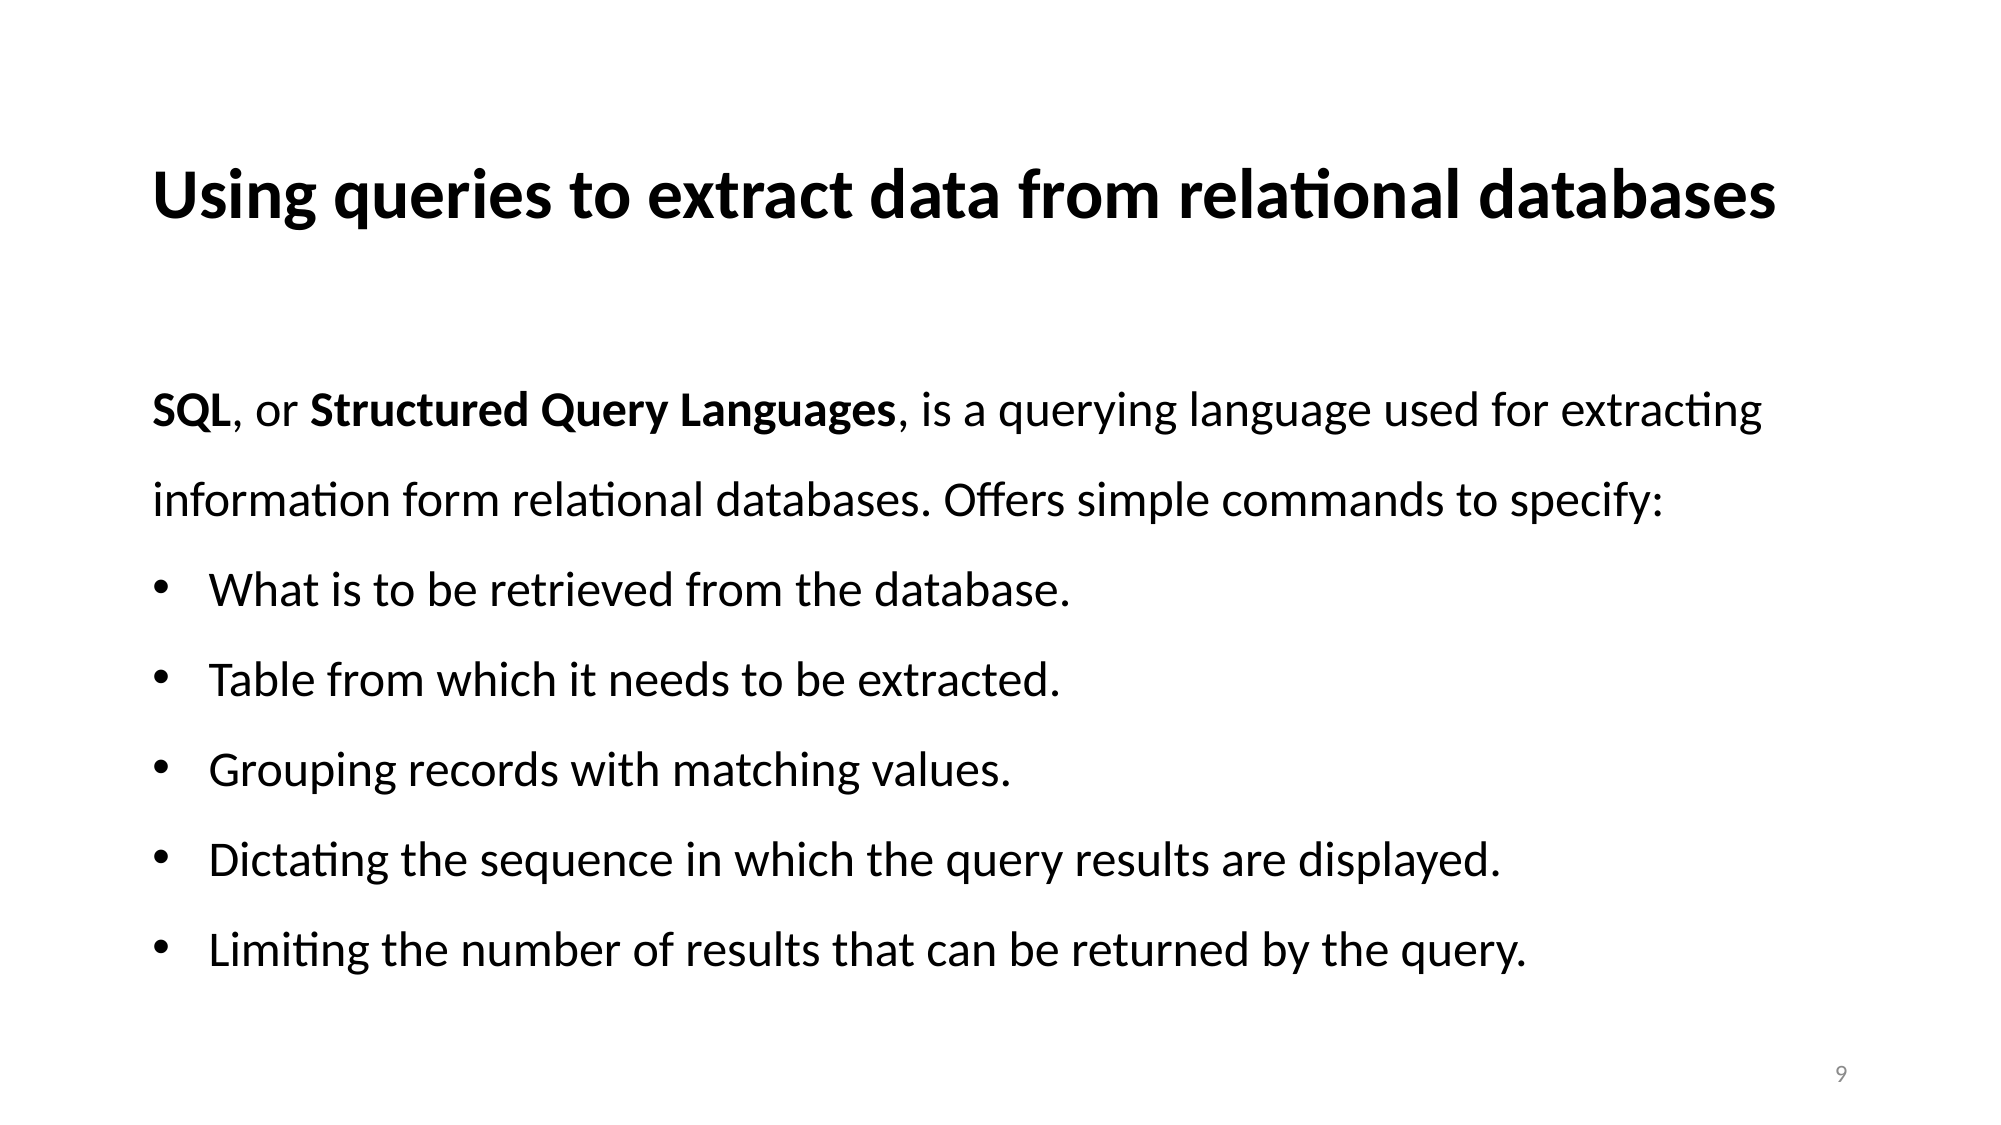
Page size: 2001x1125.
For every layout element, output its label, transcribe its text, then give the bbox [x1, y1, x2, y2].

slide_number 9 [1412, 1042, 1863, 1103]
title Using queries to extract data from relational databases [137, 59, 1987, 278]
text_box SQL, or Structured Query Languages, is a querying language used for extracting information form relational databases. Offers simple commands to specify: What is to be retrieved from the database. Table from which it needs to be extracted. Grouping records with matching values. Dictating the sequence in which the query results are displayed. Limiting the number of results that can be returned by the query. [137, 339, 1914, 984]
